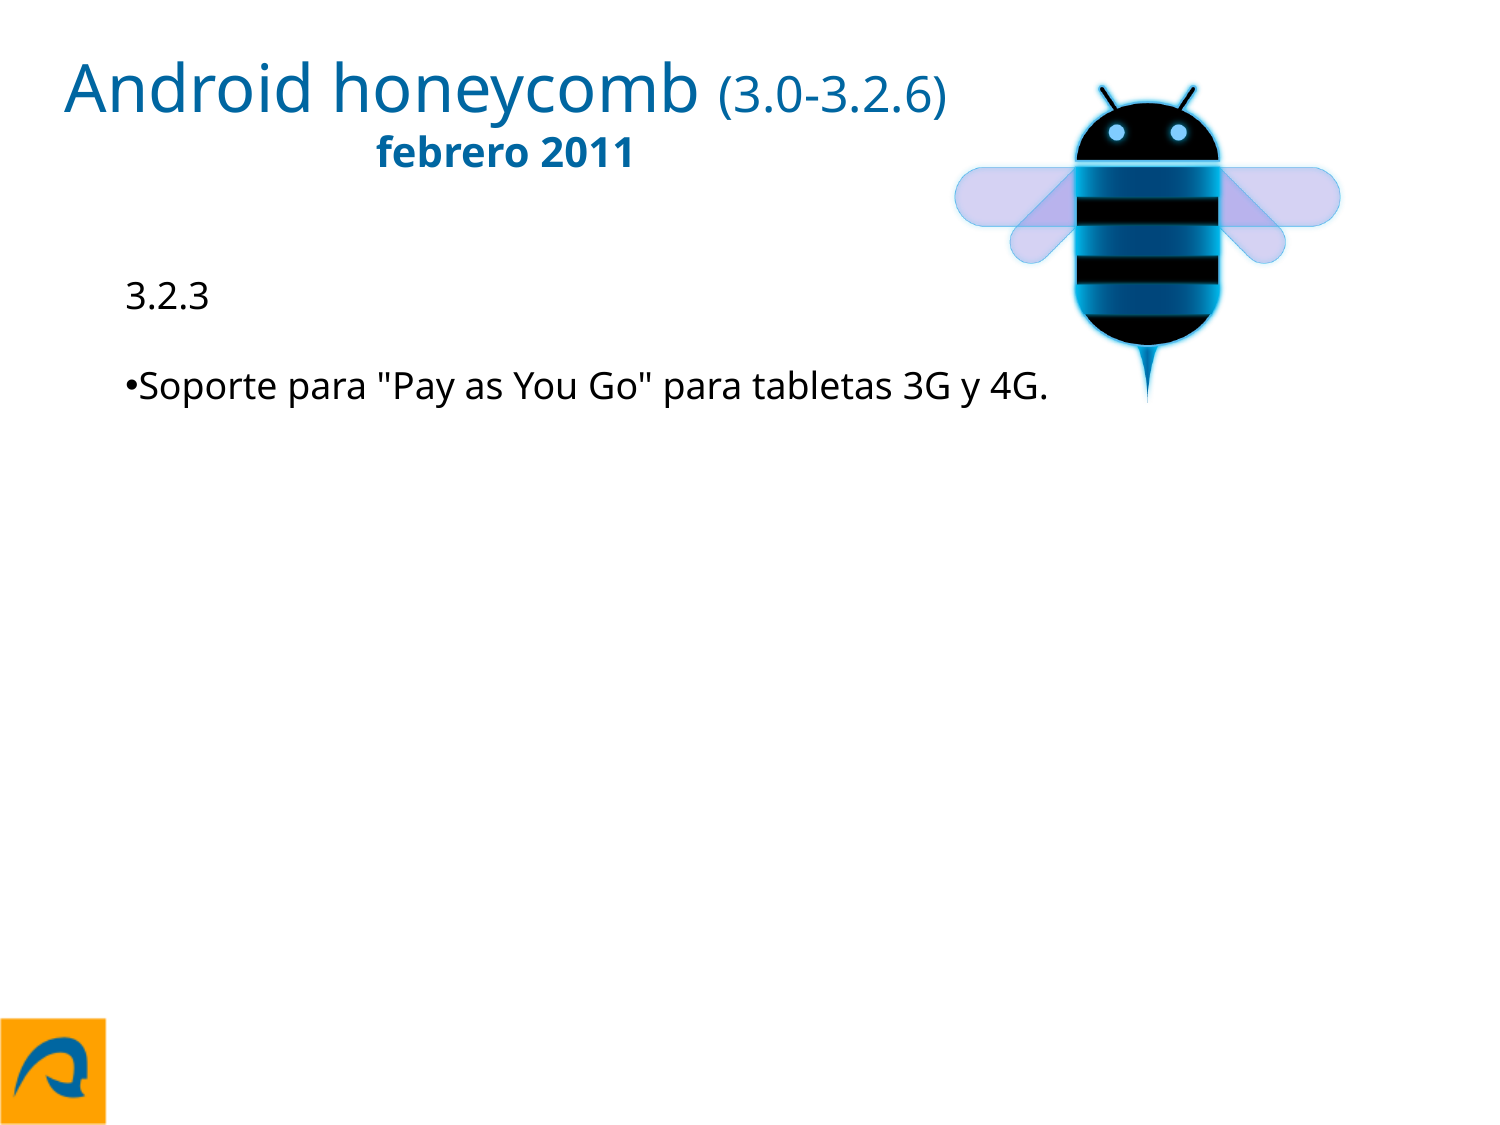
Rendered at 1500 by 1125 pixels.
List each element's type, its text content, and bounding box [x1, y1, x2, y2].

text_box 3.2.3 Soporte para "Pay as You Go" para tabletas 3G y 4G. [110, 264, 1449, 415]
picture [0, 0, 1500, 1125]
title Android honeycomb (3.0-3.2.6) febrero 2011 [0, 0, 1013, 223]
